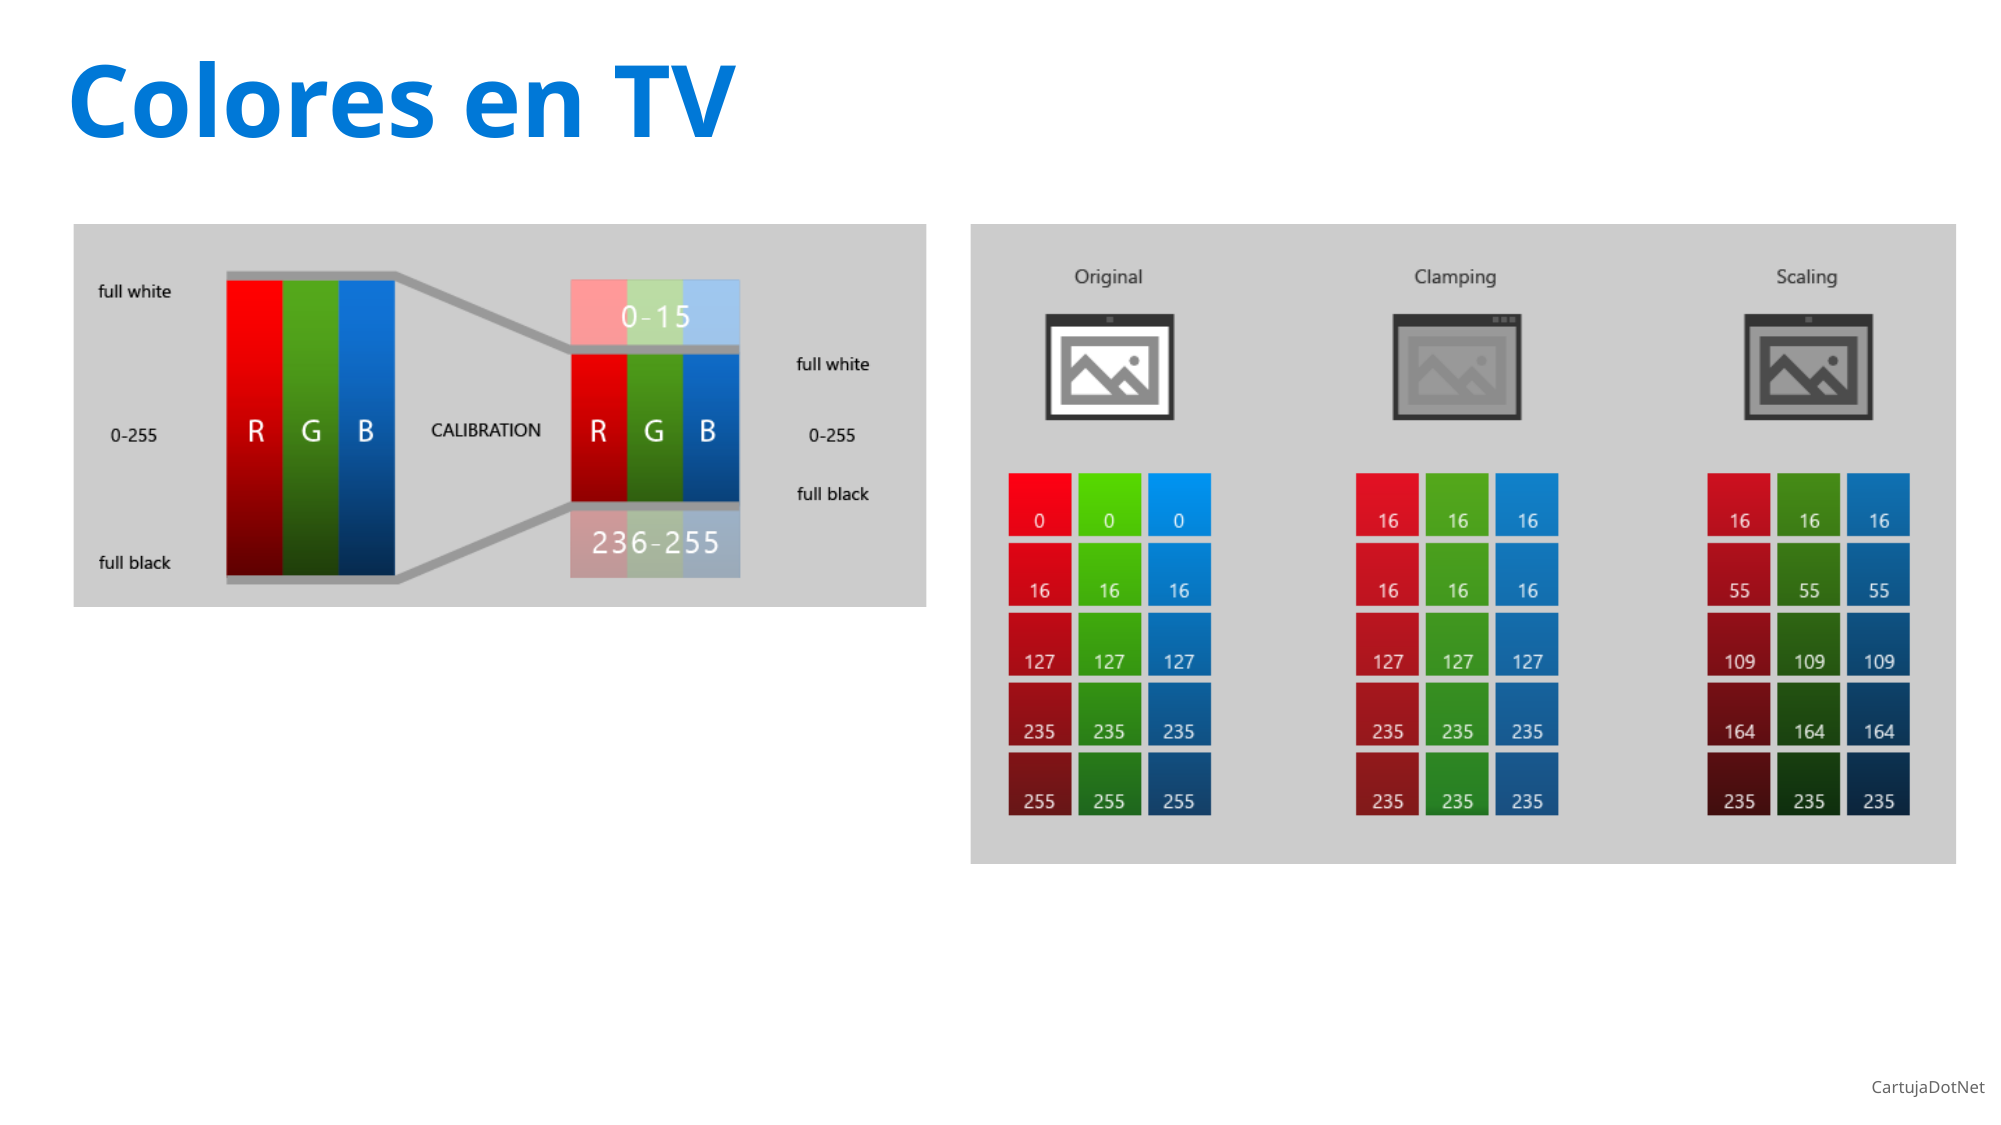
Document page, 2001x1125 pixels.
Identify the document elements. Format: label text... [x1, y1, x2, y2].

title Colores en TV [44, 33, 1956, 195]
picture [970, 224, 1957, 864]
picture [73, 224, 927, 607]
